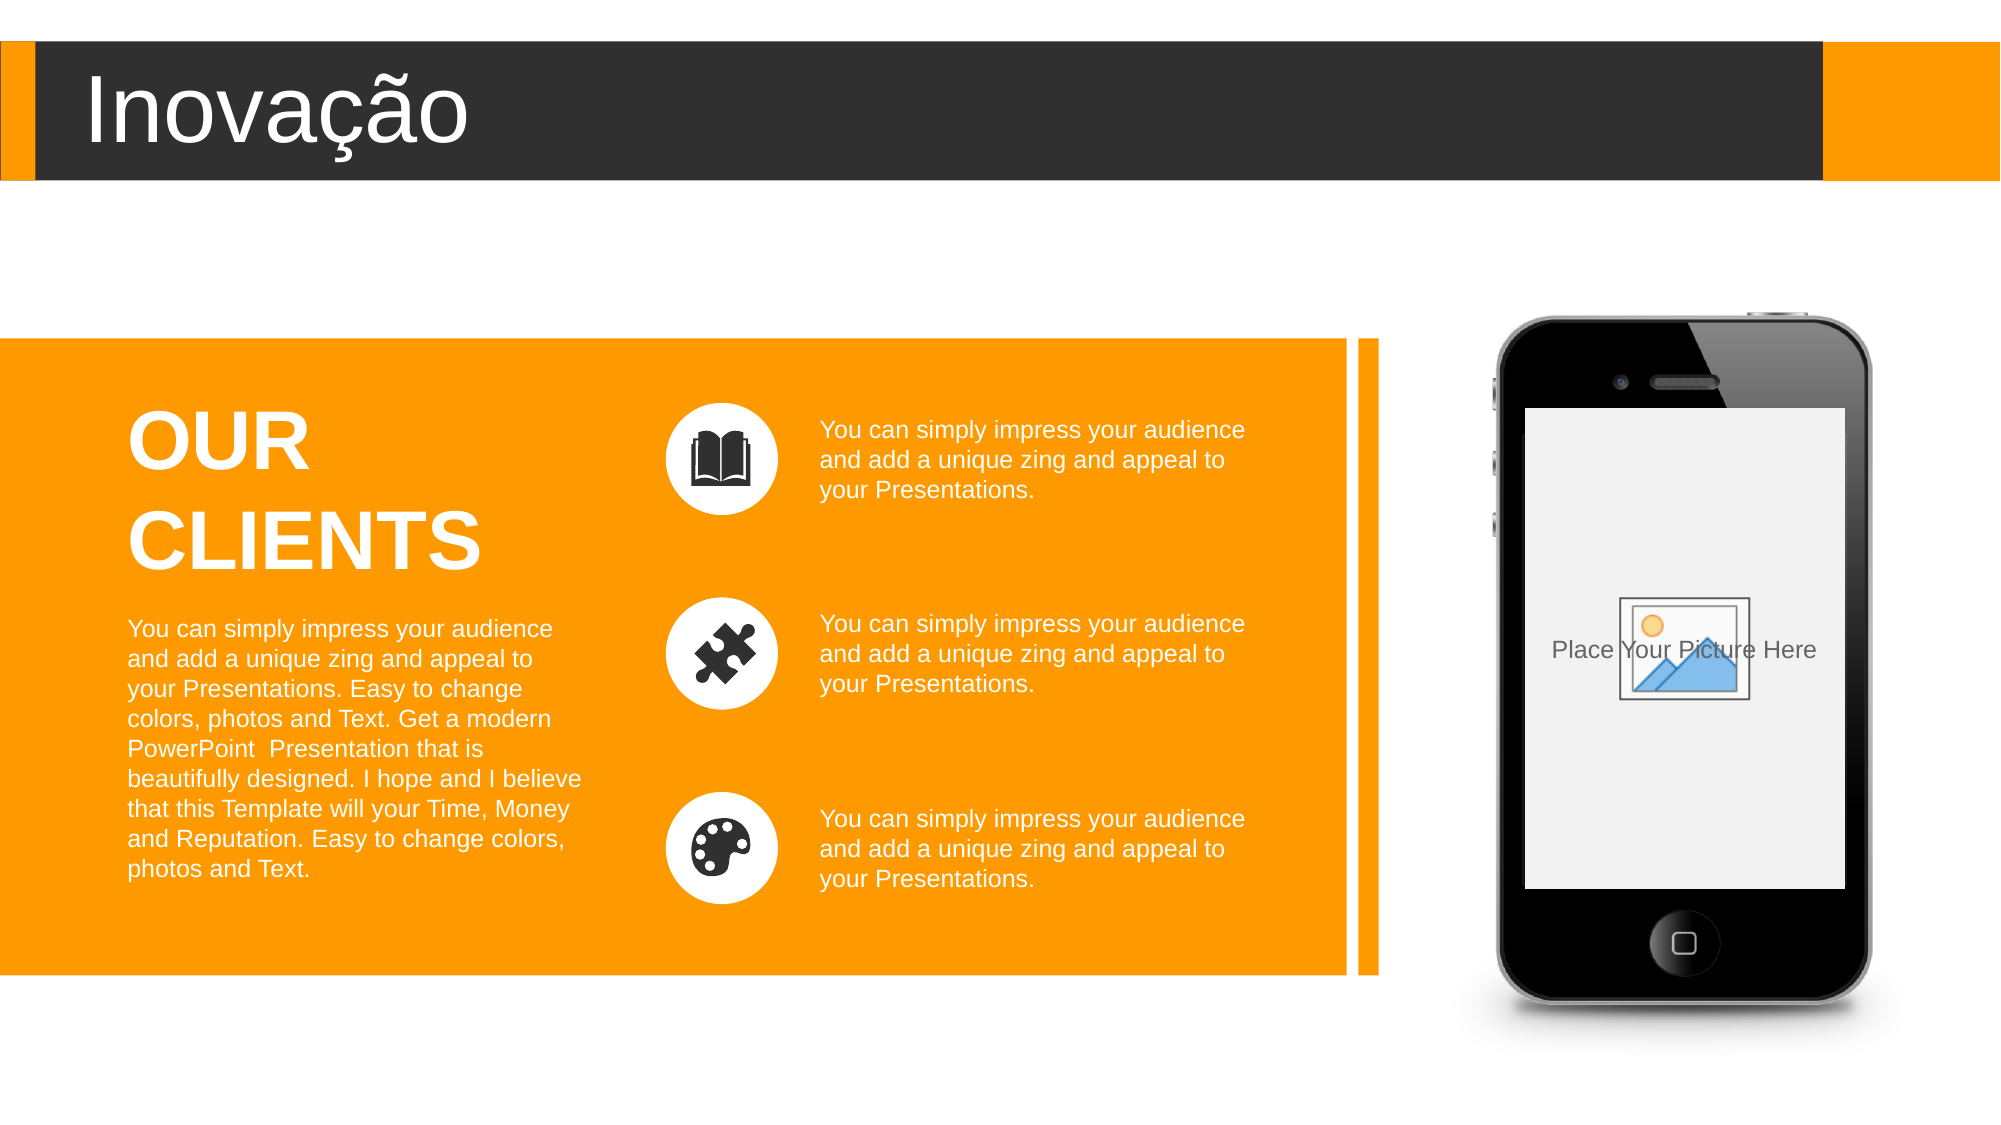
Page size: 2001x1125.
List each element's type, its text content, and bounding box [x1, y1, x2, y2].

text_box [664, 401, 780, 517]
picture [1451, 312, 1908, 1060]
text_box You can simply impress your audience and add a unique zing and appeal to your Presentations. Easy to change colors, photos and Text. Get a modern PowerPoint Presentation that is beautifully designed. I hope and I believe that this Template will your Time, Money and Reputation. Easy to change colors, photos and Text. [112, 605, 604, 890]
text_box You can simply impress your audience and add a unique zing and appeal to your Presentations. [801, 600, 1277, 706]
text_box [664, 790, 780, 906]
text_box [690, 429, 752, 487]
text_box You can simply impress your audience and add a unique zing and appeal to your Presentations. [801, 795, 1277, 900]
text_box [692, 621, 758, 686]
text_box [690, 817, 752, 878]
text_box OUR CLIENTS [112, 378, 628, 594]
text_box You can simply impress your audience and add a unique zing and appeal to your Presentations. [801, 405, 1277, 511]
list Inovação [69, 51, 1524, 171]
text_box [664, 596, 780, 711]
